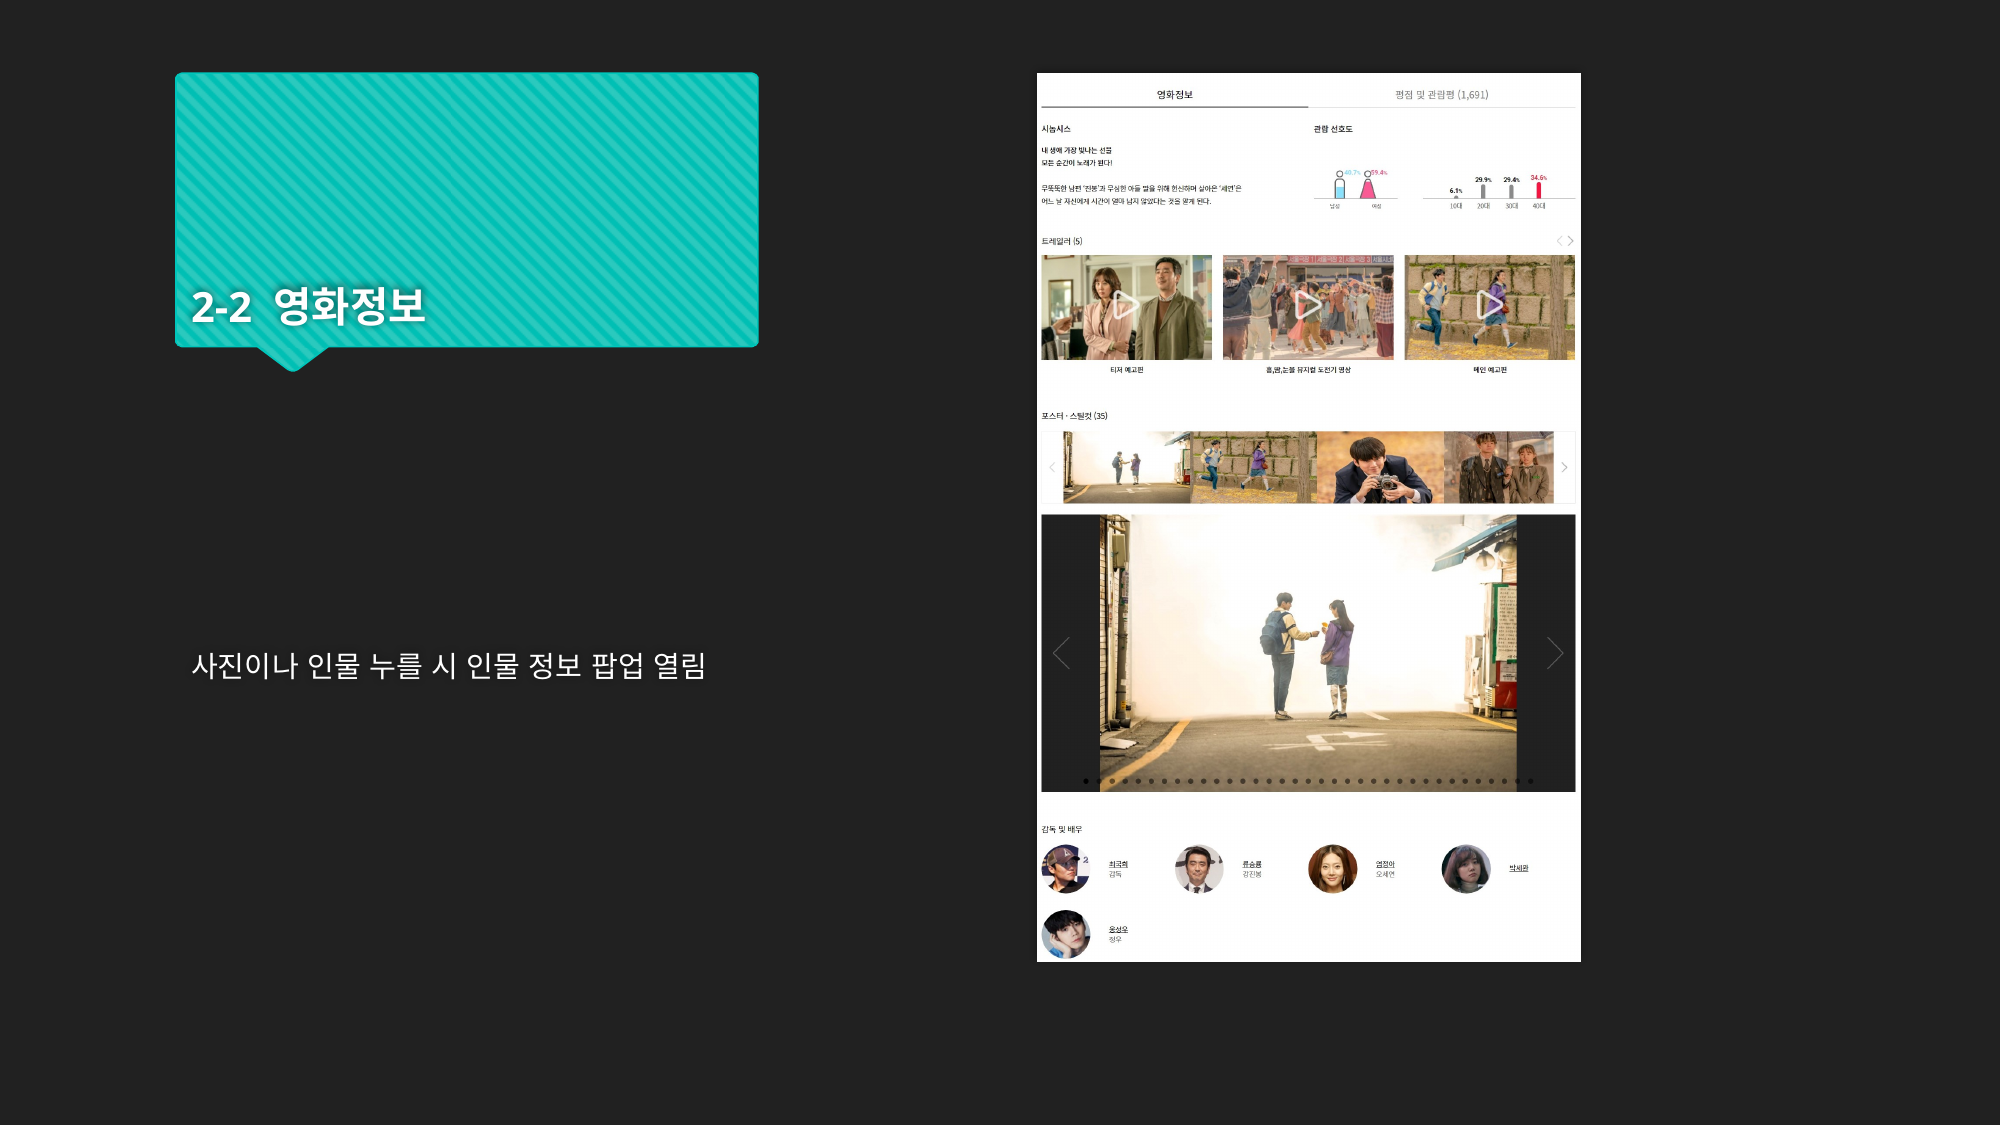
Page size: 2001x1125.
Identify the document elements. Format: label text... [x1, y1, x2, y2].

title 2-2 영화정보 [176, 73, 758, 339]
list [1037, 72, 1582, 962]
list 사진이나 인물 누를 시 인물 정보 팝업 열림 [176, 370, 769, 962]
